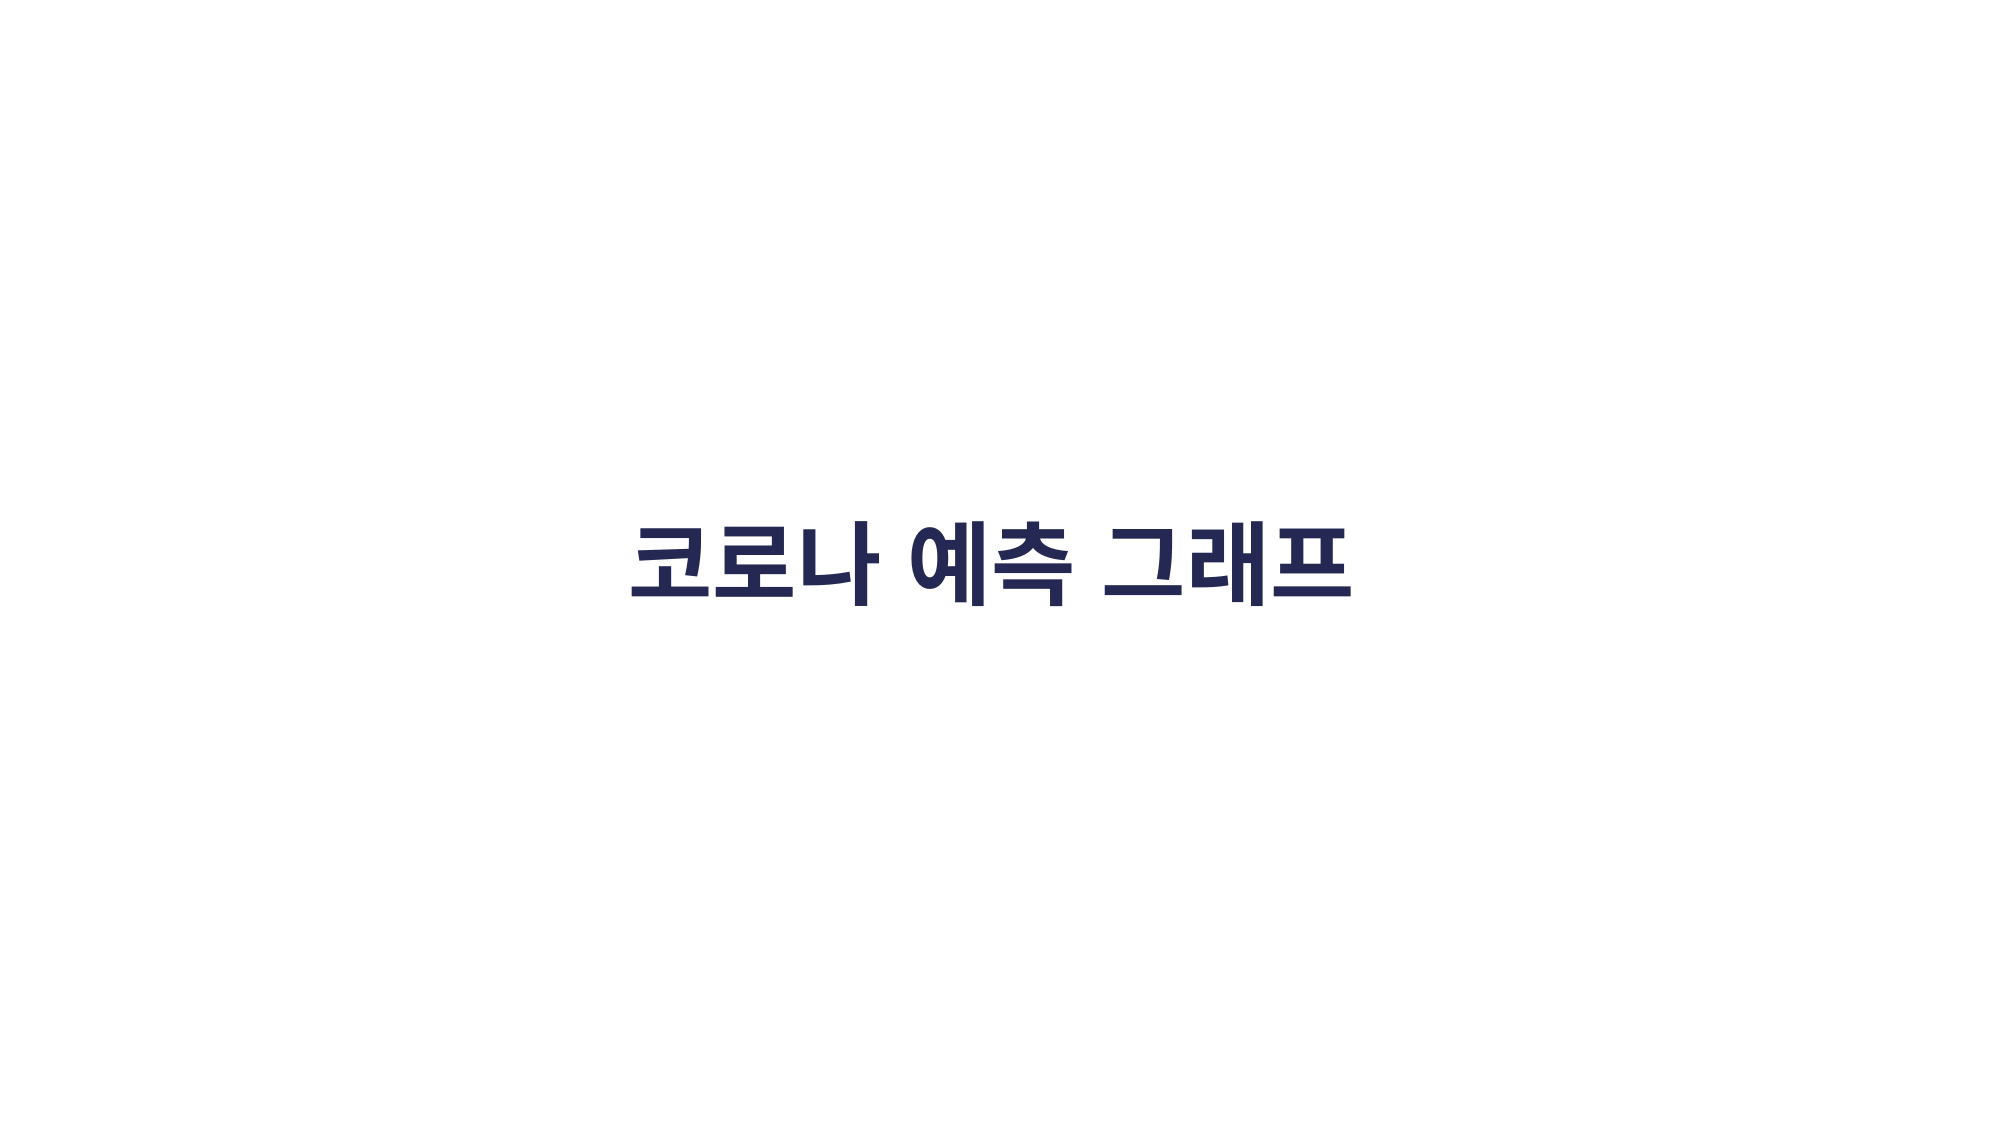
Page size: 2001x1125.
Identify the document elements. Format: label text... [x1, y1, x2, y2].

text_box 코로나 예측 그래프 [613, 499, 1561, 624]
